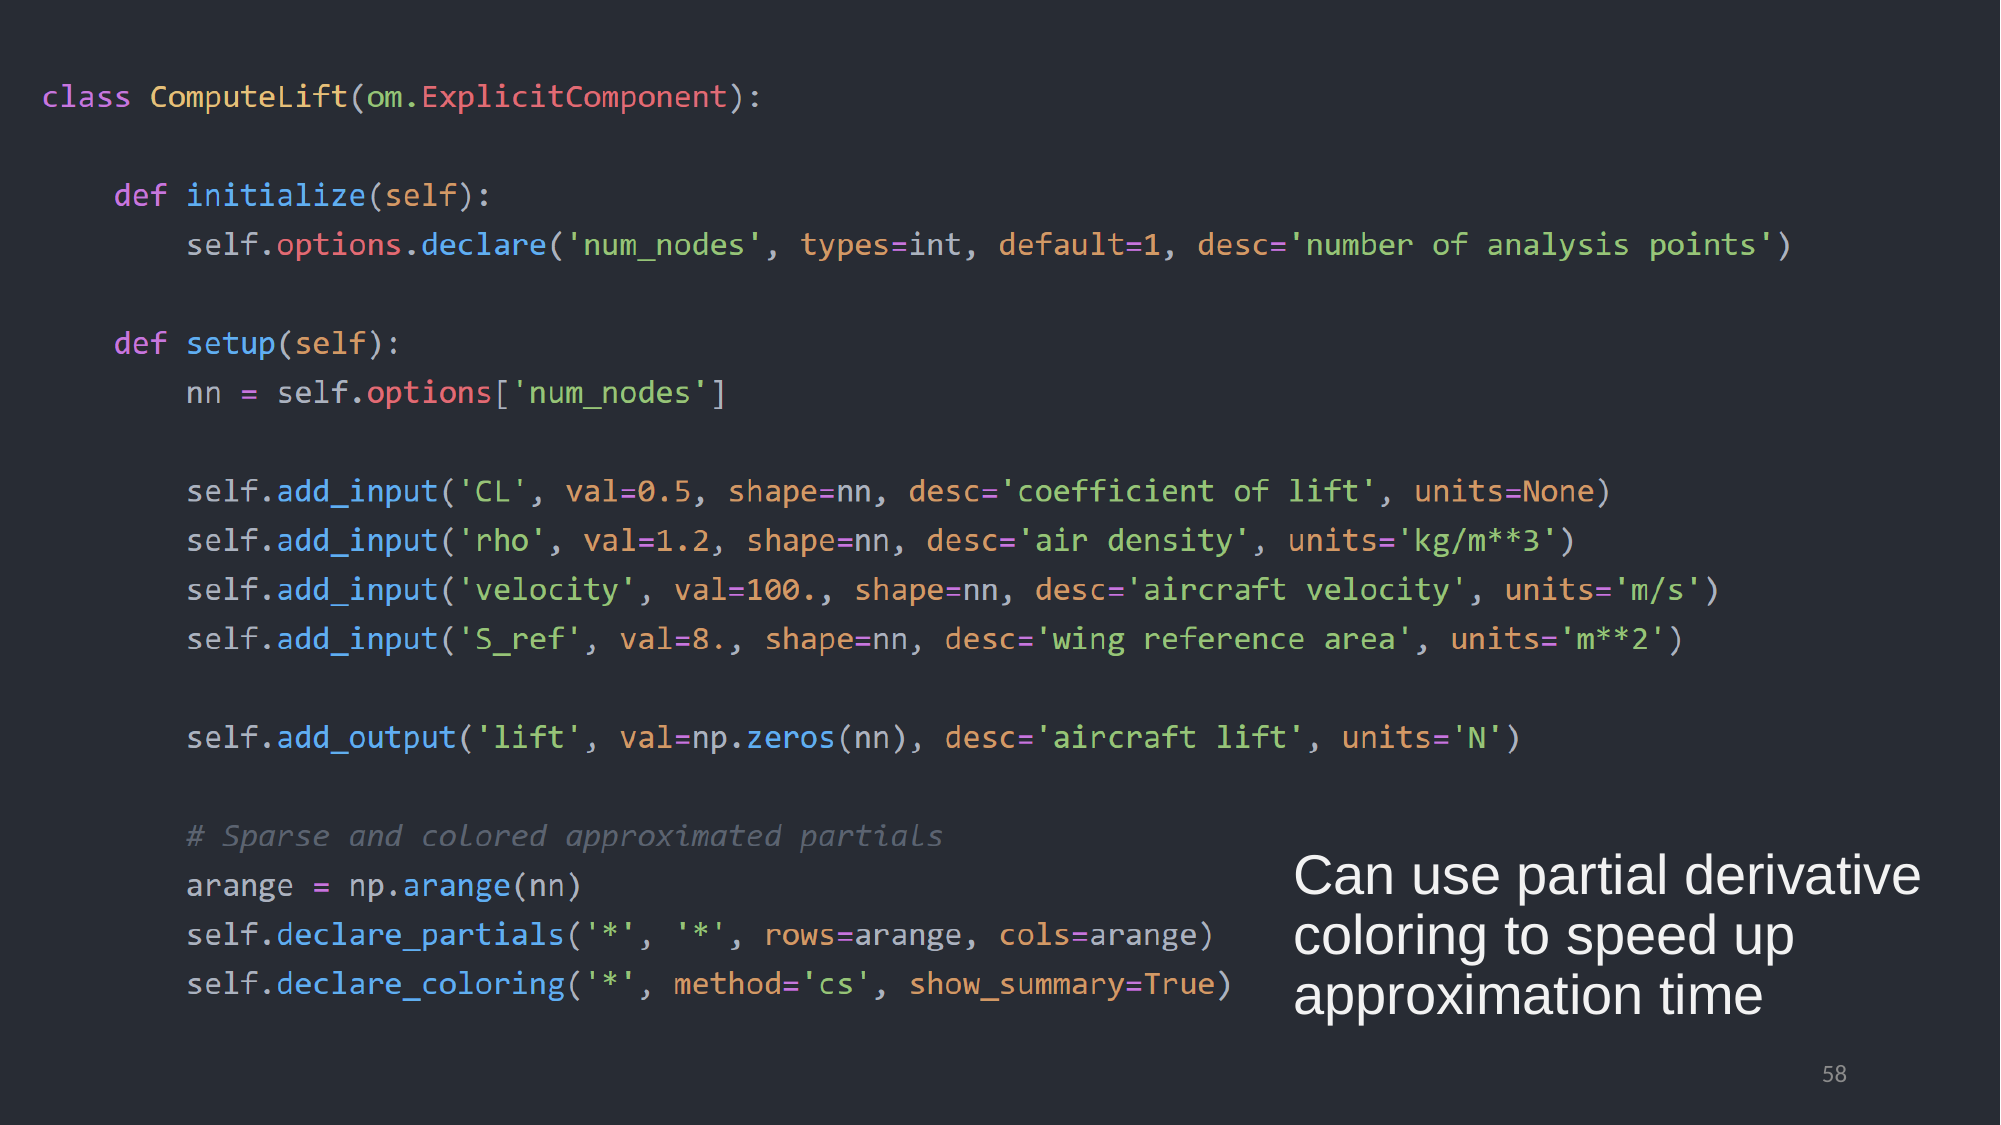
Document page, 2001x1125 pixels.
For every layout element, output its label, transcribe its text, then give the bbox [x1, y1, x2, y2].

list Can use partial derivative coloring to speed up approximation time [1278, 838, 1942, 1043]
slide_number 58 [1412, 1043, 1863, 1103]
picture [30, 73, 1813, 1023]
